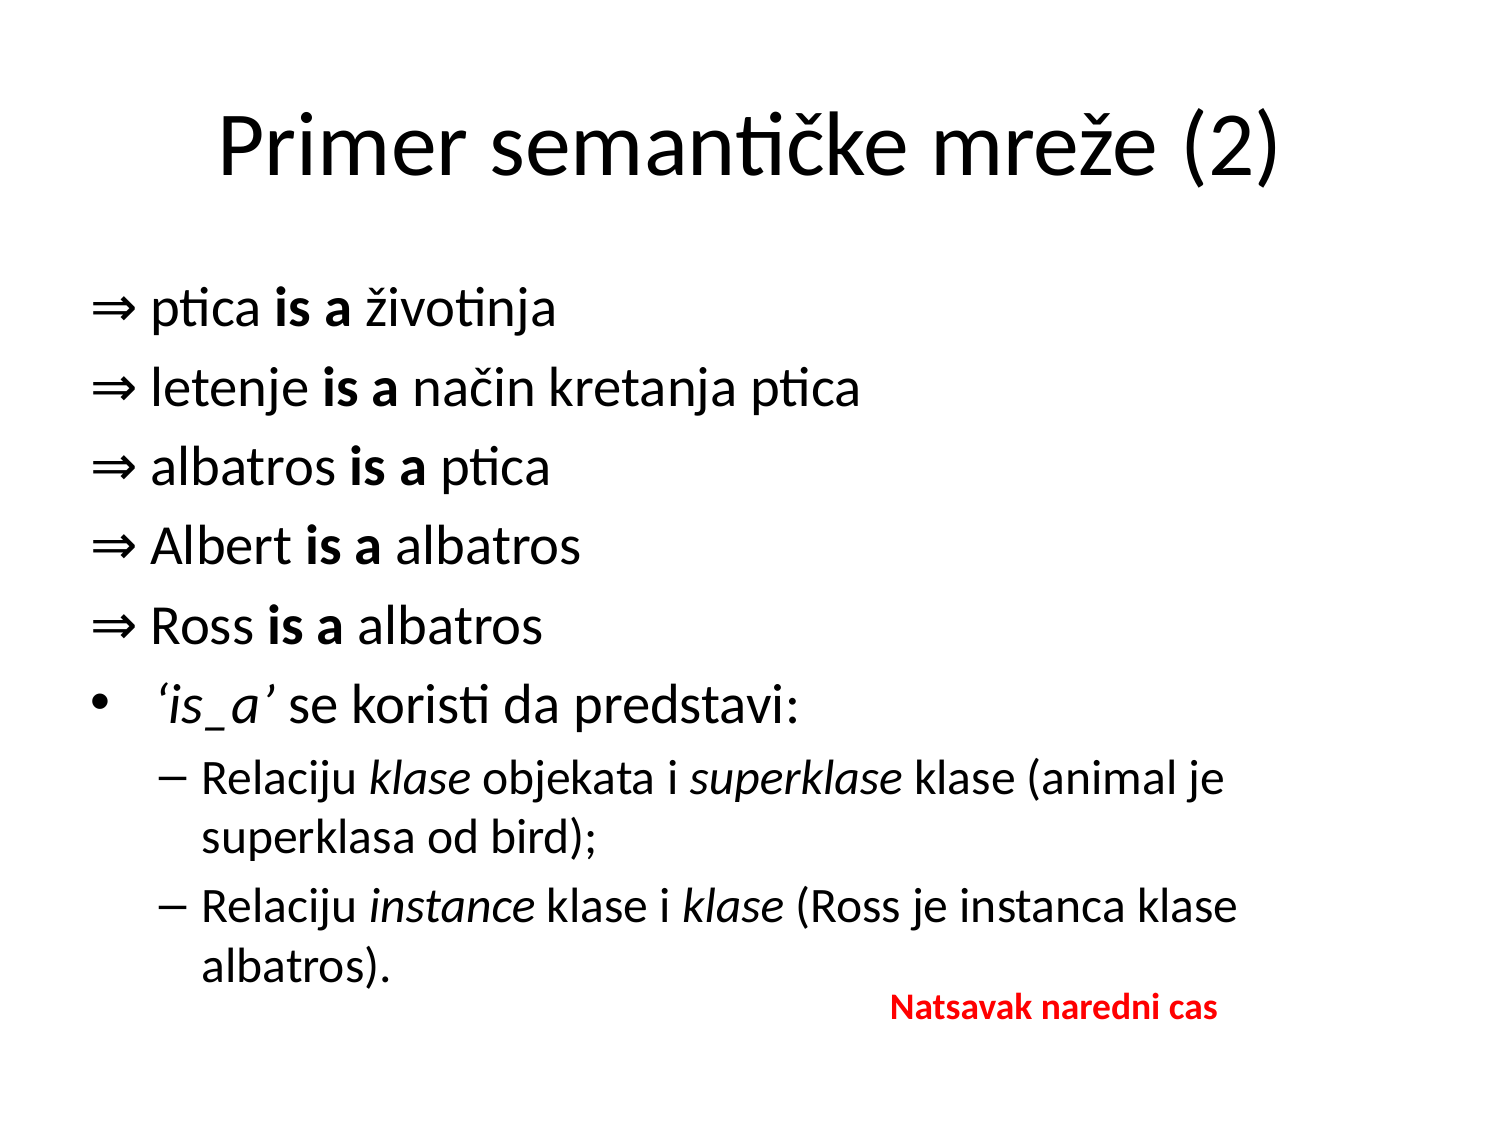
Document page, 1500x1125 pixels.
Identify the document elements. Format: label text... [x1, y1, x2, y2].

list ⇒ ptica is a životinja ⇒ letenje is a način kretanja ptica ⇒ albatros is a ptica ⇒ Albert is a albatros ⇒ Ross is a albatros ‘is_a’ se koristi da predstavi: Relaciju klase objekata i superklase klase (animal je superklasa od bird); Relaciju instance klase i klase (Ross je instanca klase albatros). [75, 262, 1425, 1005]
title Primer semantičke mreže (2) [75, 45, 1425, 233]
text_box Natsavak naredni cas [874, 974, 1250, 1035]
